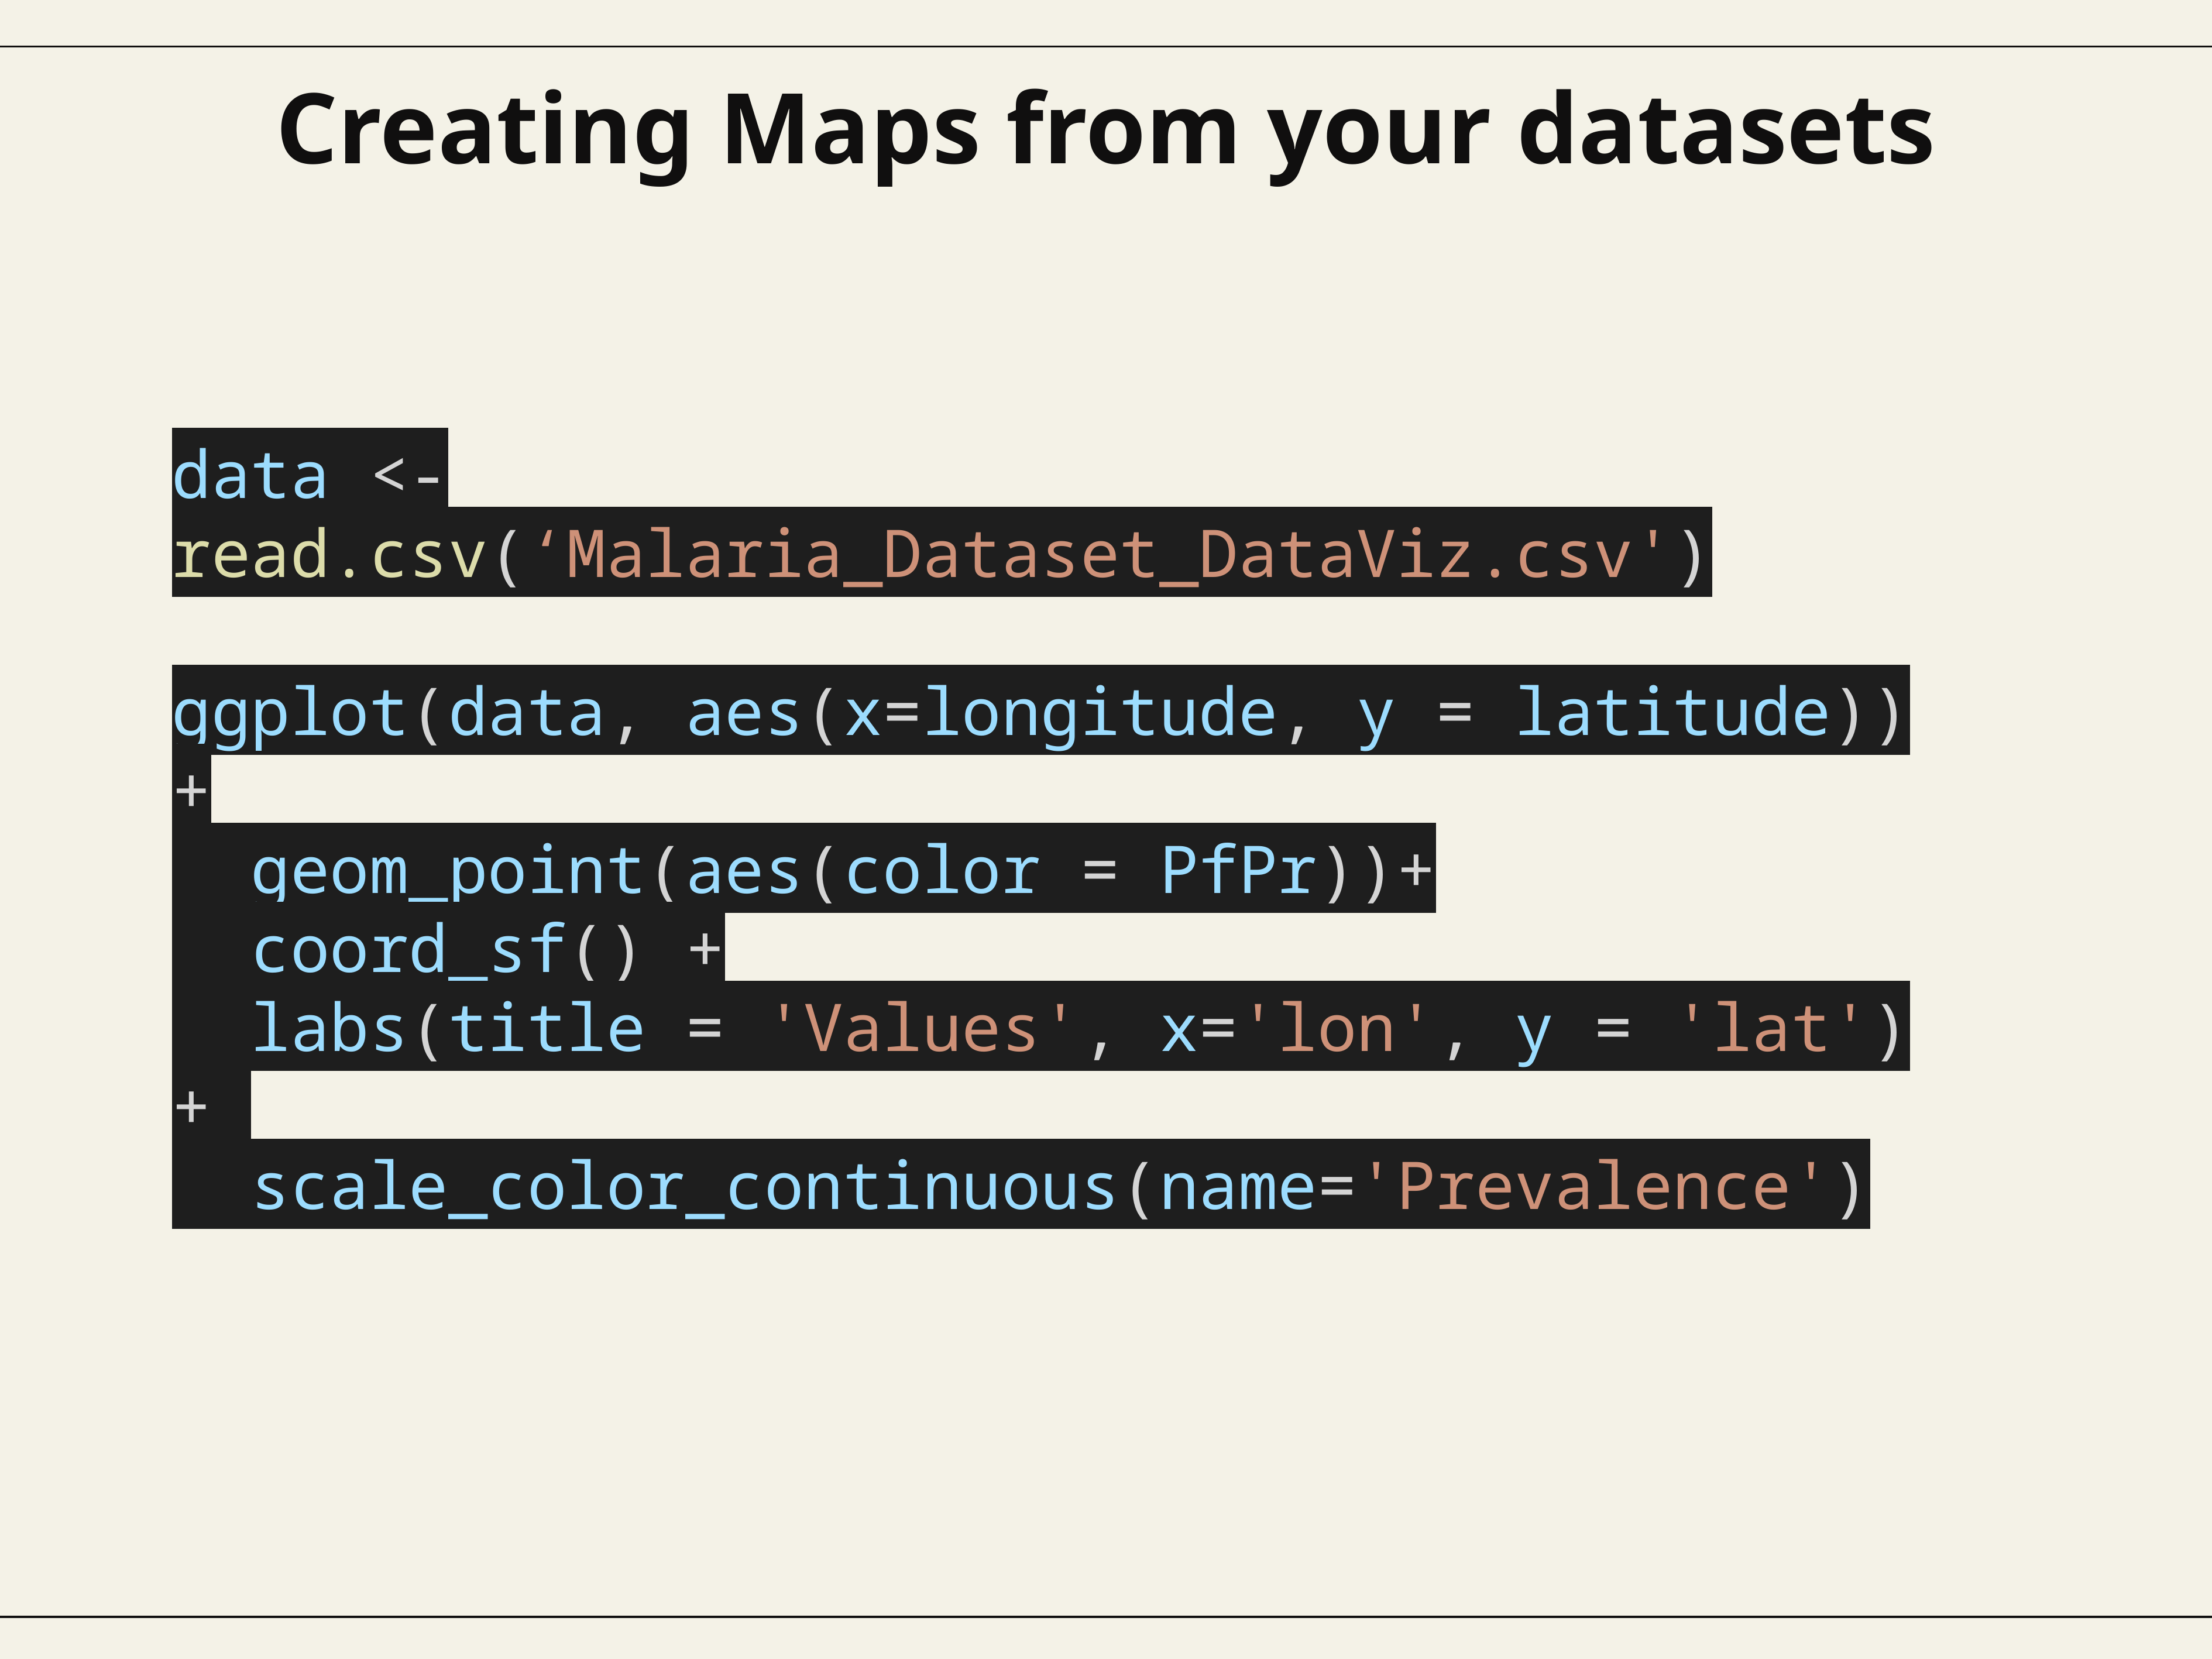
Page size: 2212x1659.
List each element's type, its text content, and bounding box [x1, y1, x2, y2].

title Creating Maps from your datasets [75, 41, 2137, 226]
text_box data <- read.csv(‘Malaria_Dataset_DataViz.csv') ggplot(data, aes(x=longitude, y = latitude)) + geom_point(aes(color = PfPr))+ coord_sf() + labs(title = 'Values', x='lon', y = 'lat') + scale_color_continuous(name='Prevalence') [163, 428, 1962, 1227]
